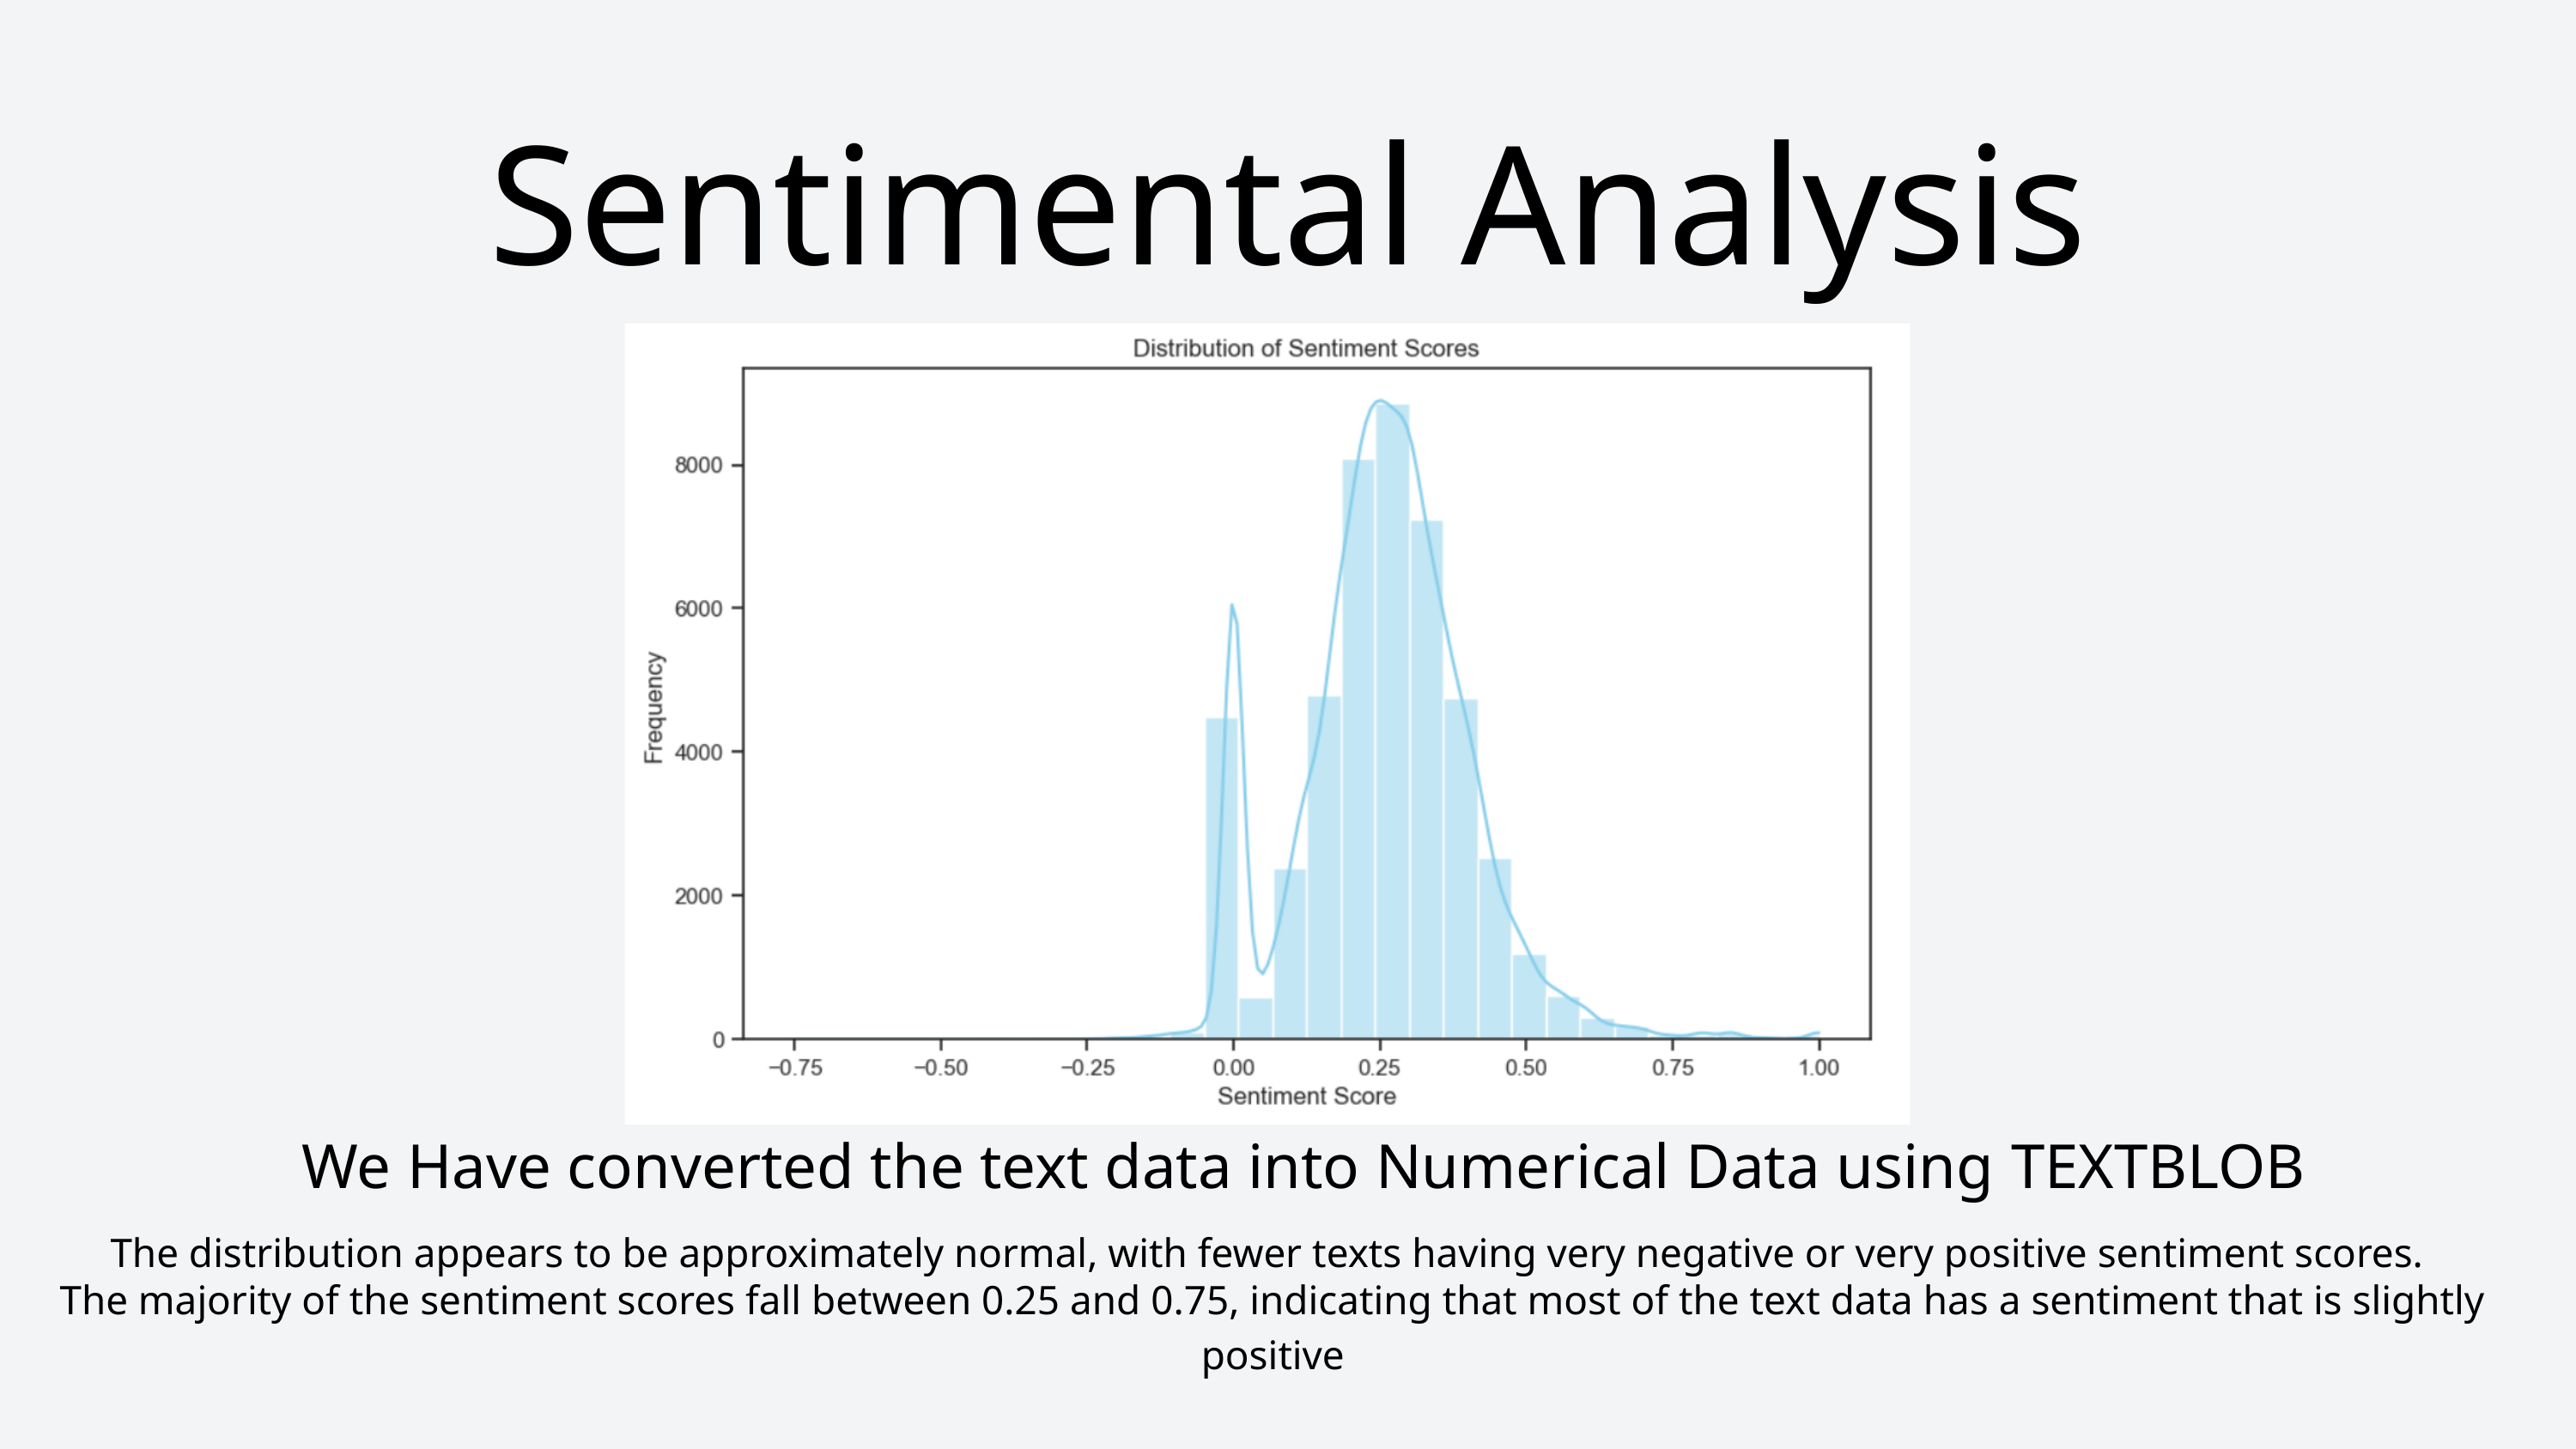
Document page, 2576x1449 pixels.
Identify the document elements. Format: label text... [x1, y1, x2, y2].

text_box We Have converted the text data into Numerical Data using TEXTBLOB [271, 1115, 2367, 1201]
text_box [624, 324, 1911, 1115]
text_box The majority of the sentiment scores fall between 0.25 and 0.75, indicating that most of the text data has a sentiment that is slightly positive [5, 1266, 2541, 1378]
text_box Sentimental Analysis [441, 67, 2135, 298]
text_box The distribution appears to be approximately normal, with fewer texts having very negative or very positive sentiment scores. [79, 1220, 2456, 1266]
